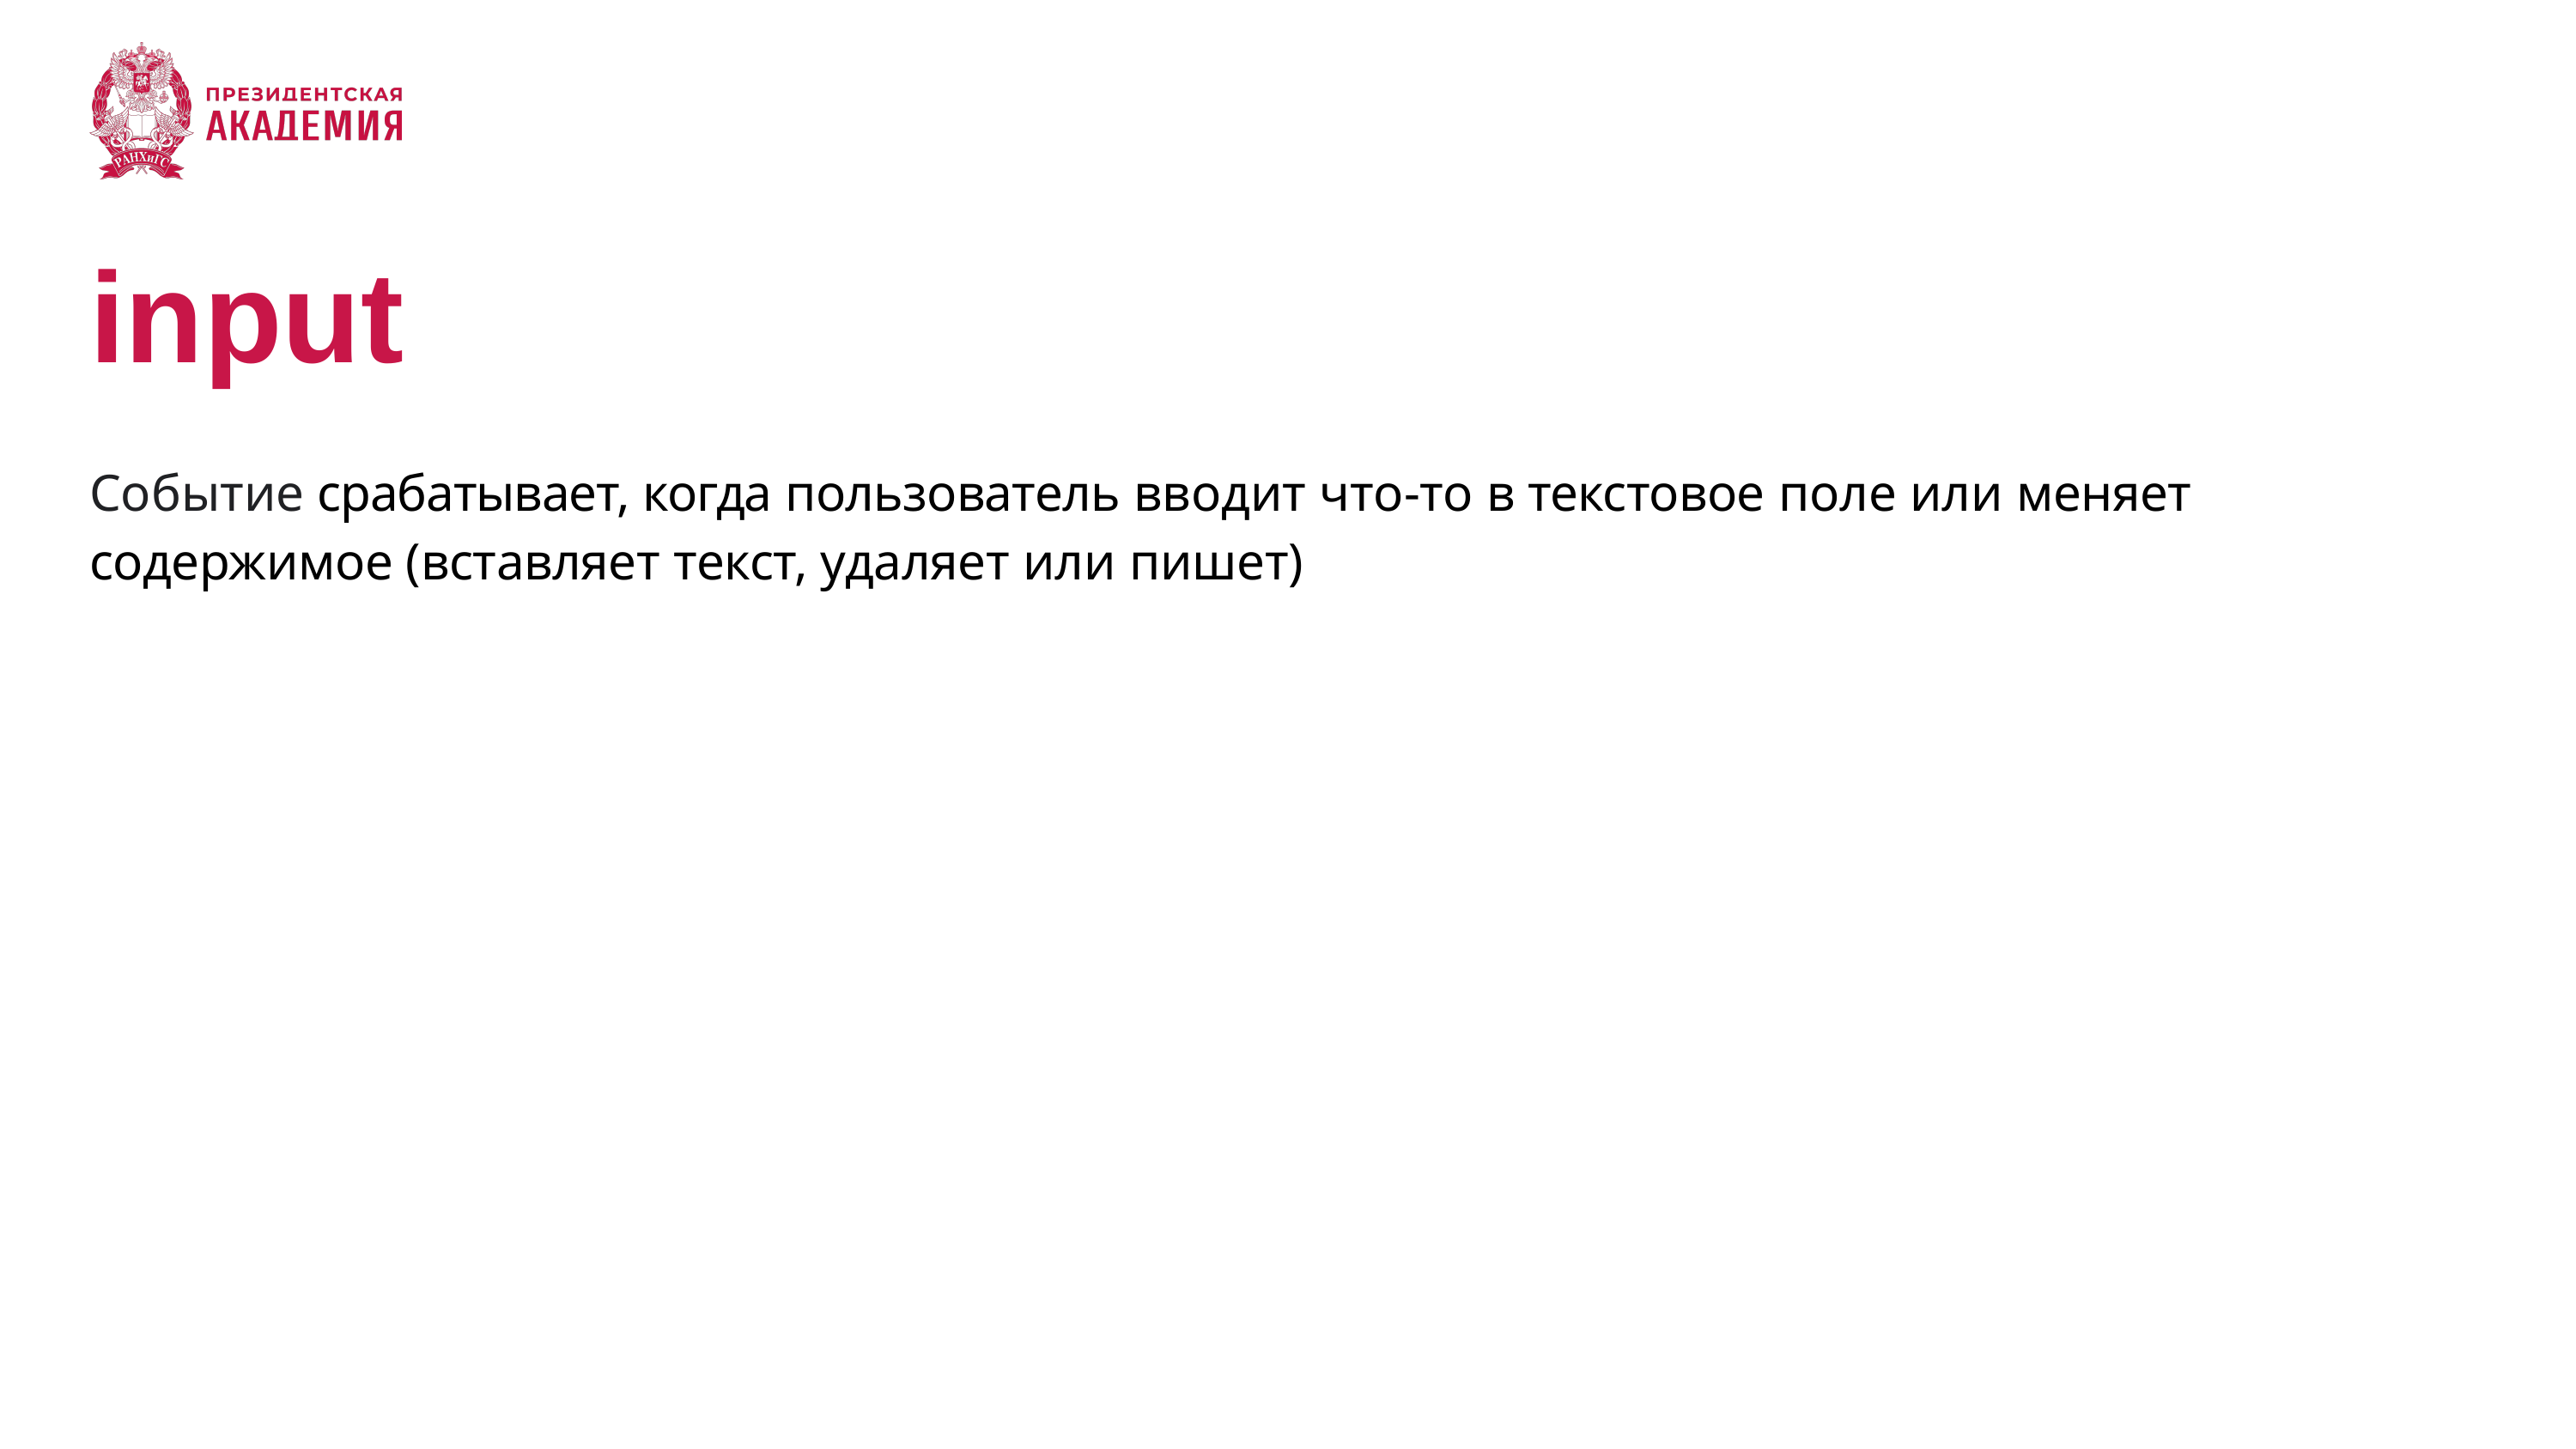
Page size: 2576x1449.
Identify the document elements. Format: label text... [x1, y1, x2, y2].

picture [89, 42, 402, 179]
text_box Событие срабатывает, когда пользователь вводит что-то в текстовое поле или меняет содержимое (вставляет текст, удаляет или пишет) [88, 451, 2354, 590]
title input [88, 216, 1684, 451]
